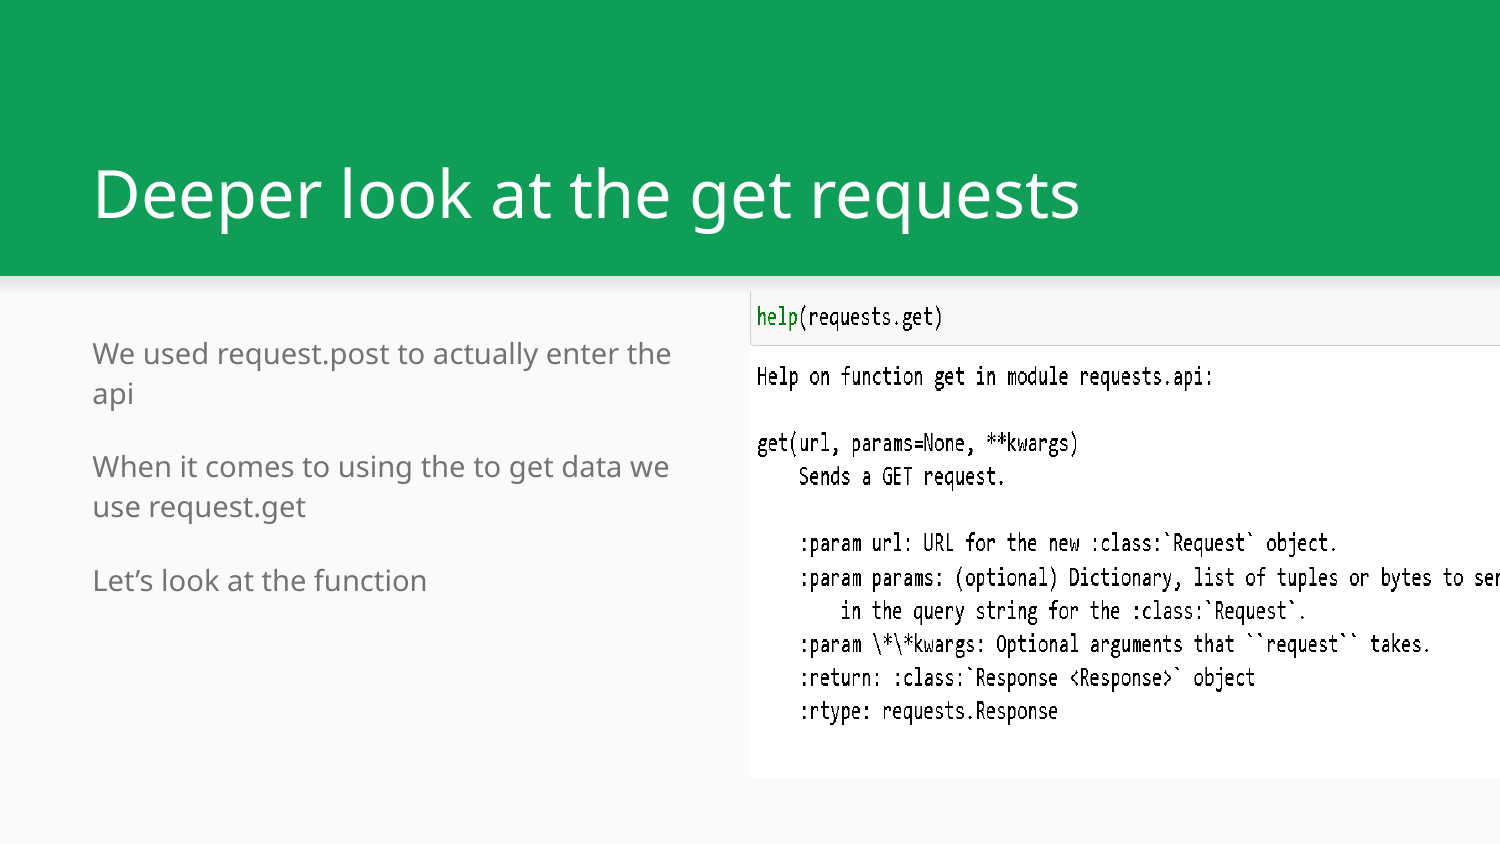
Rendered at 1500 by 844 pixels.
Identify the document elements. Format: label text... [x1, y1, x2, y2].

picture [749, 291, 1500, 778]
list We used request.post to actually enter the api When it comes to using the to get data we use request.get Let’s look at the function [77, 314, 734, 760]
title Deeper look at the get requests [77, 121, 1427, 248]
